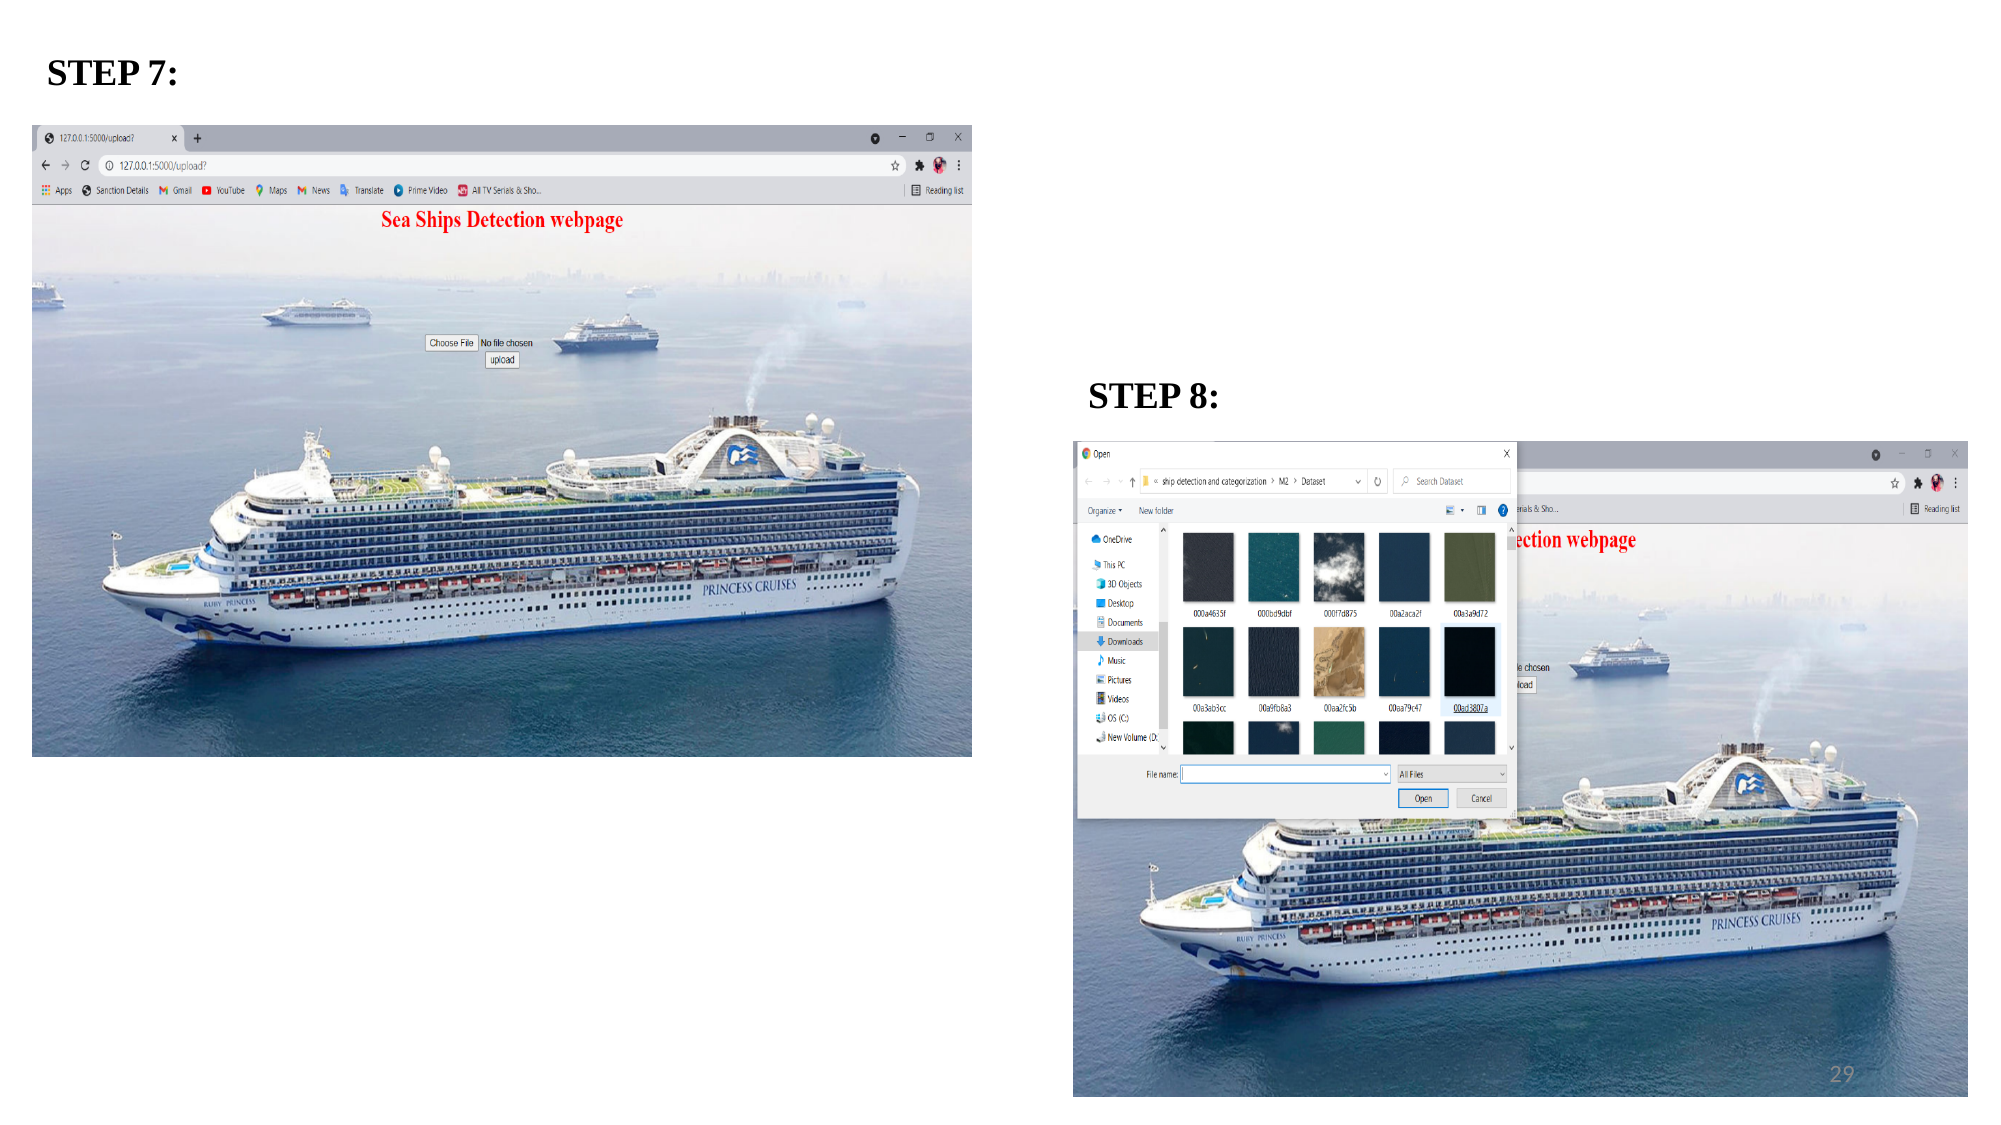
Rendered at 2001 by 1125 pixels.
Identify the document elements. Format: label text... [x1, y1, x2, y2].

text_box STEP 7: [32, 40, 1033, 101]
picture [1073, 440, 1969, 1097]
text_box STEP 8: [1073, 363, 2000, 424]
picture [31, 125, 972, 757]
